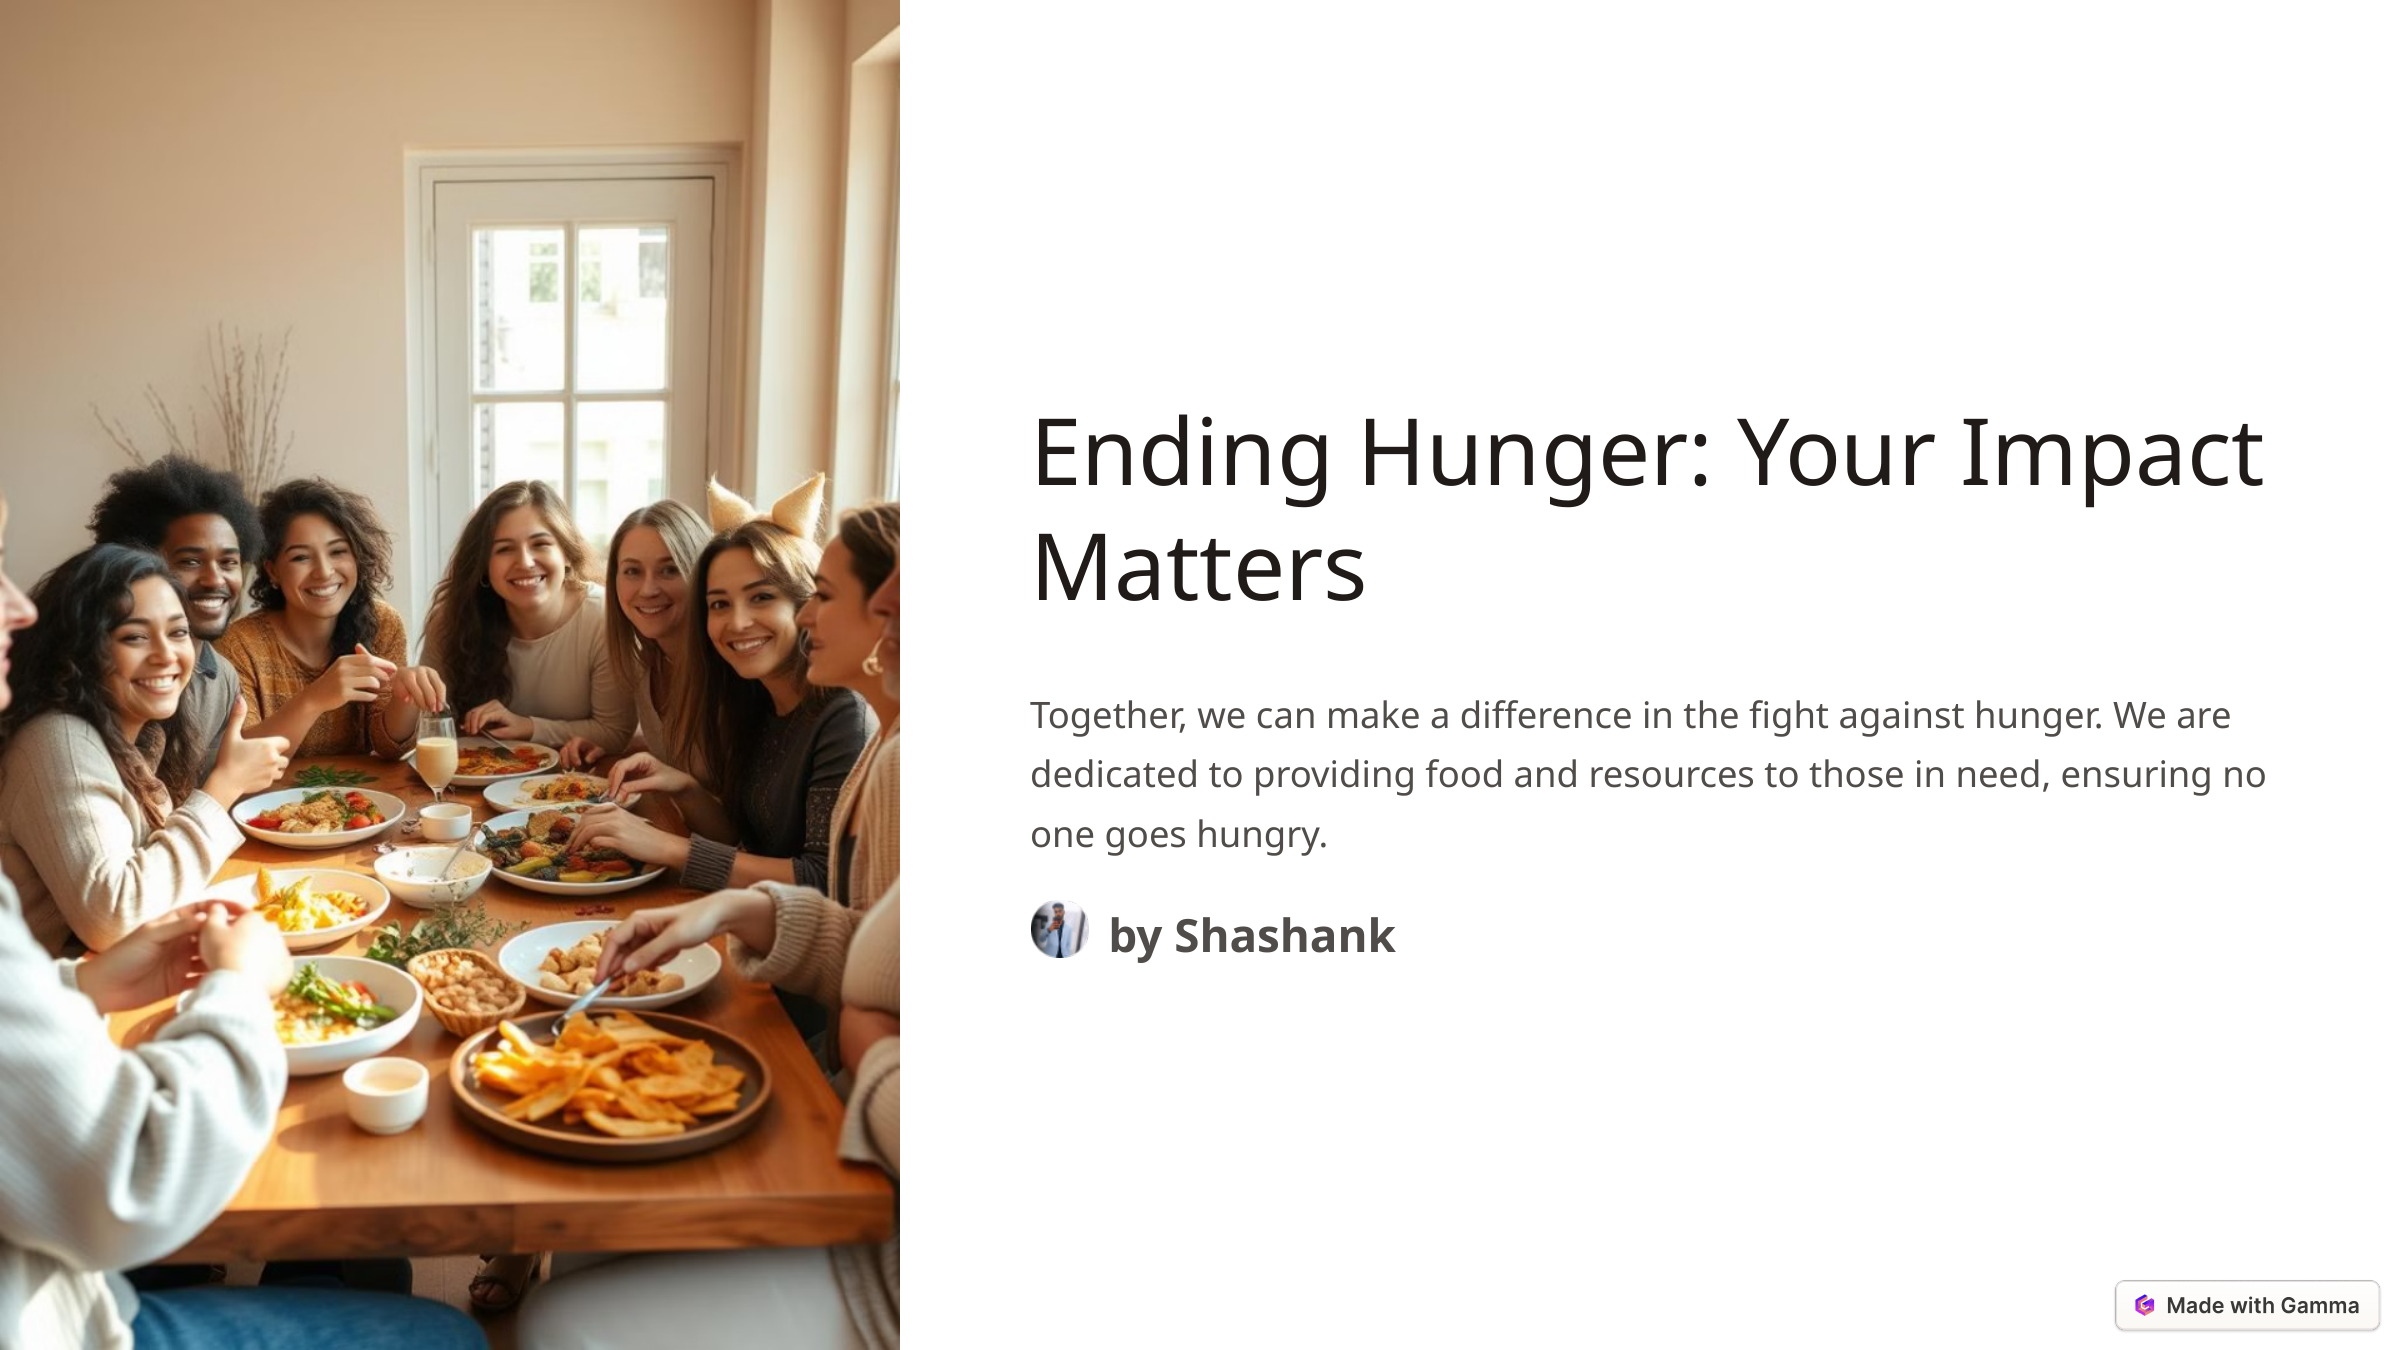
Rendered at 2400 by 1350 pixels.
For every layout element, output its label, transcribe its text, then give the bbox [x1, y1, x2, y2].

text_box Together, we can make a difference in the fight against hunger. We are dedicated to providing food and resources to those in need, ensuring no one goes hungry. [1030, 676, 2270, 855]
text_box by Shashank [1108, 896, 1379, 962]
text_box Ending Hunger: Your Impact Matters [1030, 387, 2270, 621]
picture [0, 0, 900, 1350]
picture [2106, 1271, 2389, 1339]
picture [1031, 900, 1089, 958]
